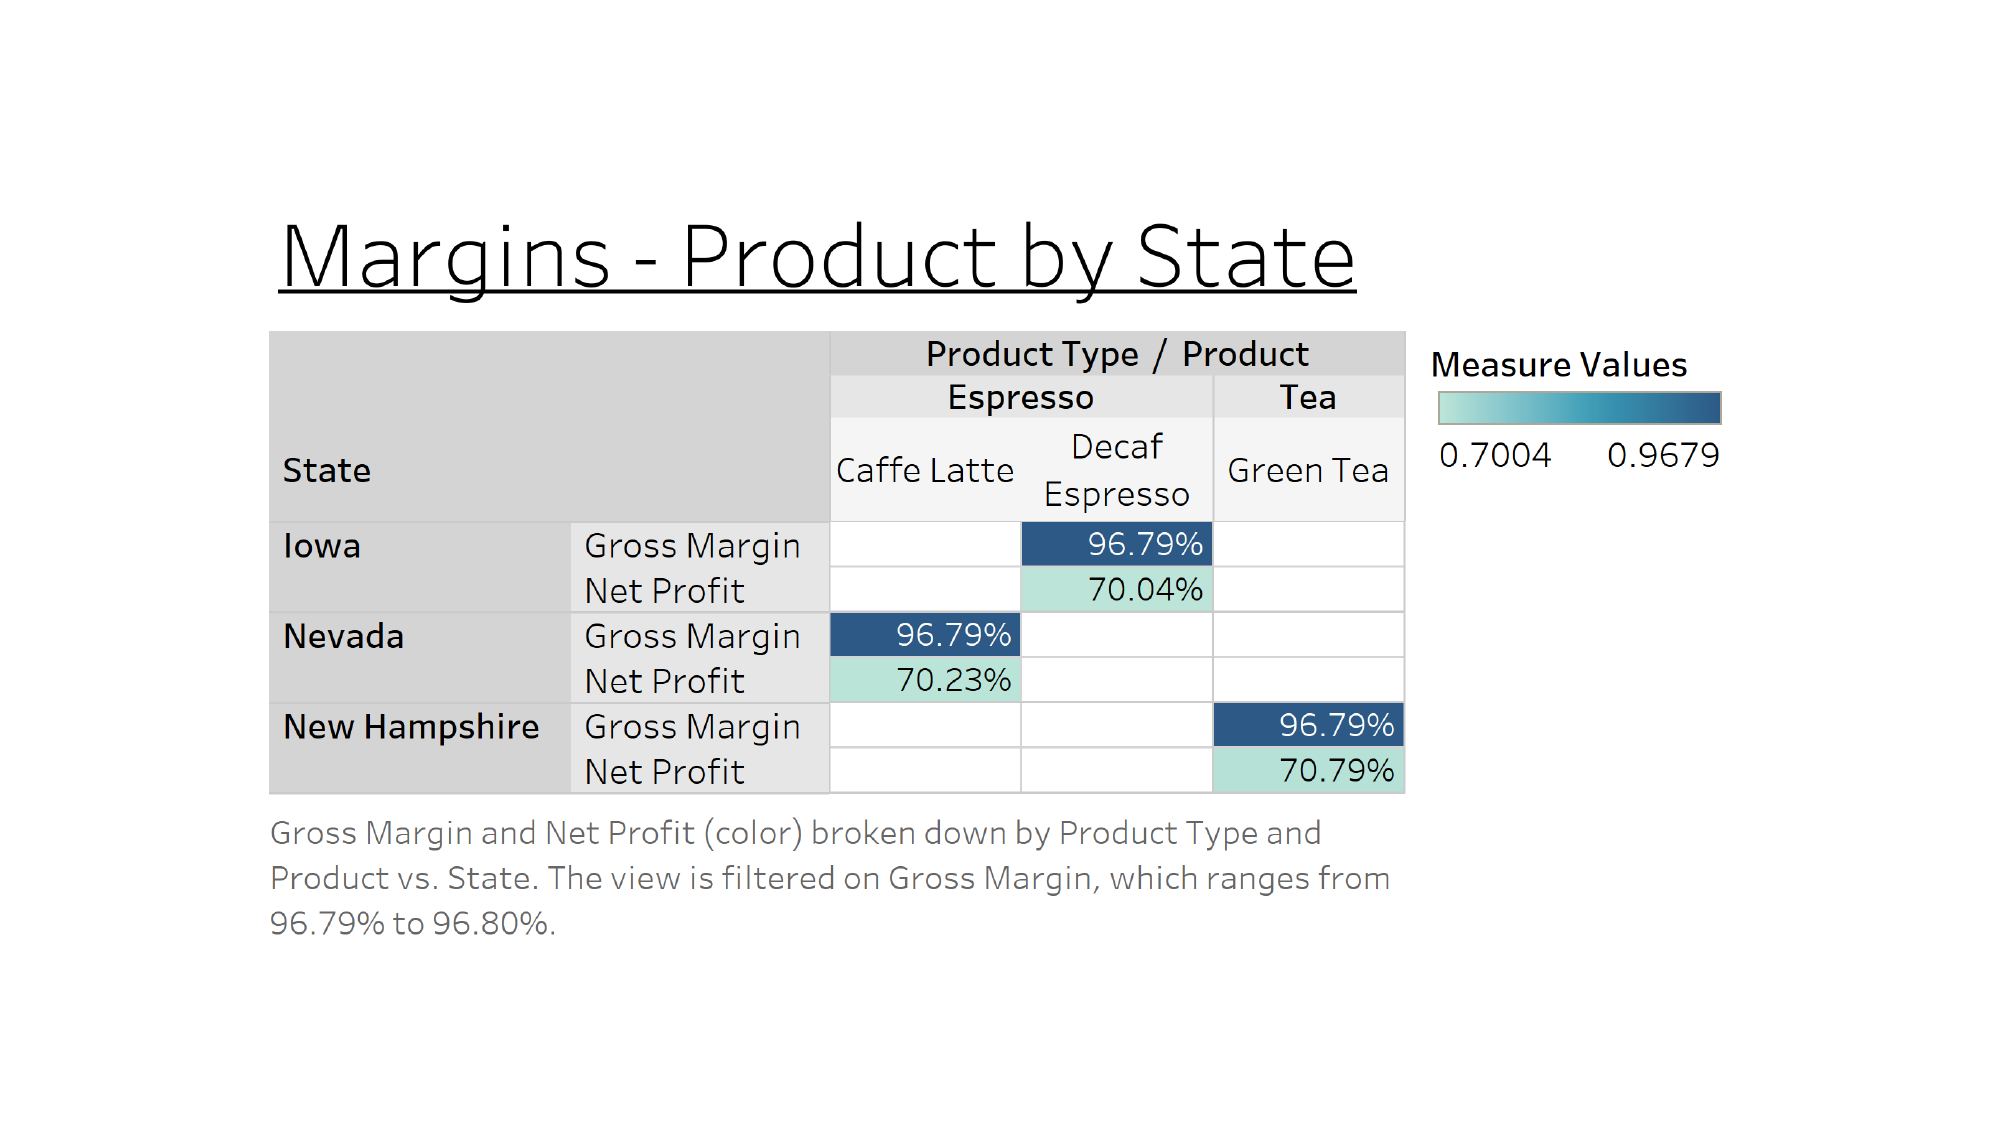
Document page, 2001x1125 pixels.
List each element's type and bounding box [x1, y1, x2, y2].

picture [269, 178, 1731, 947]
